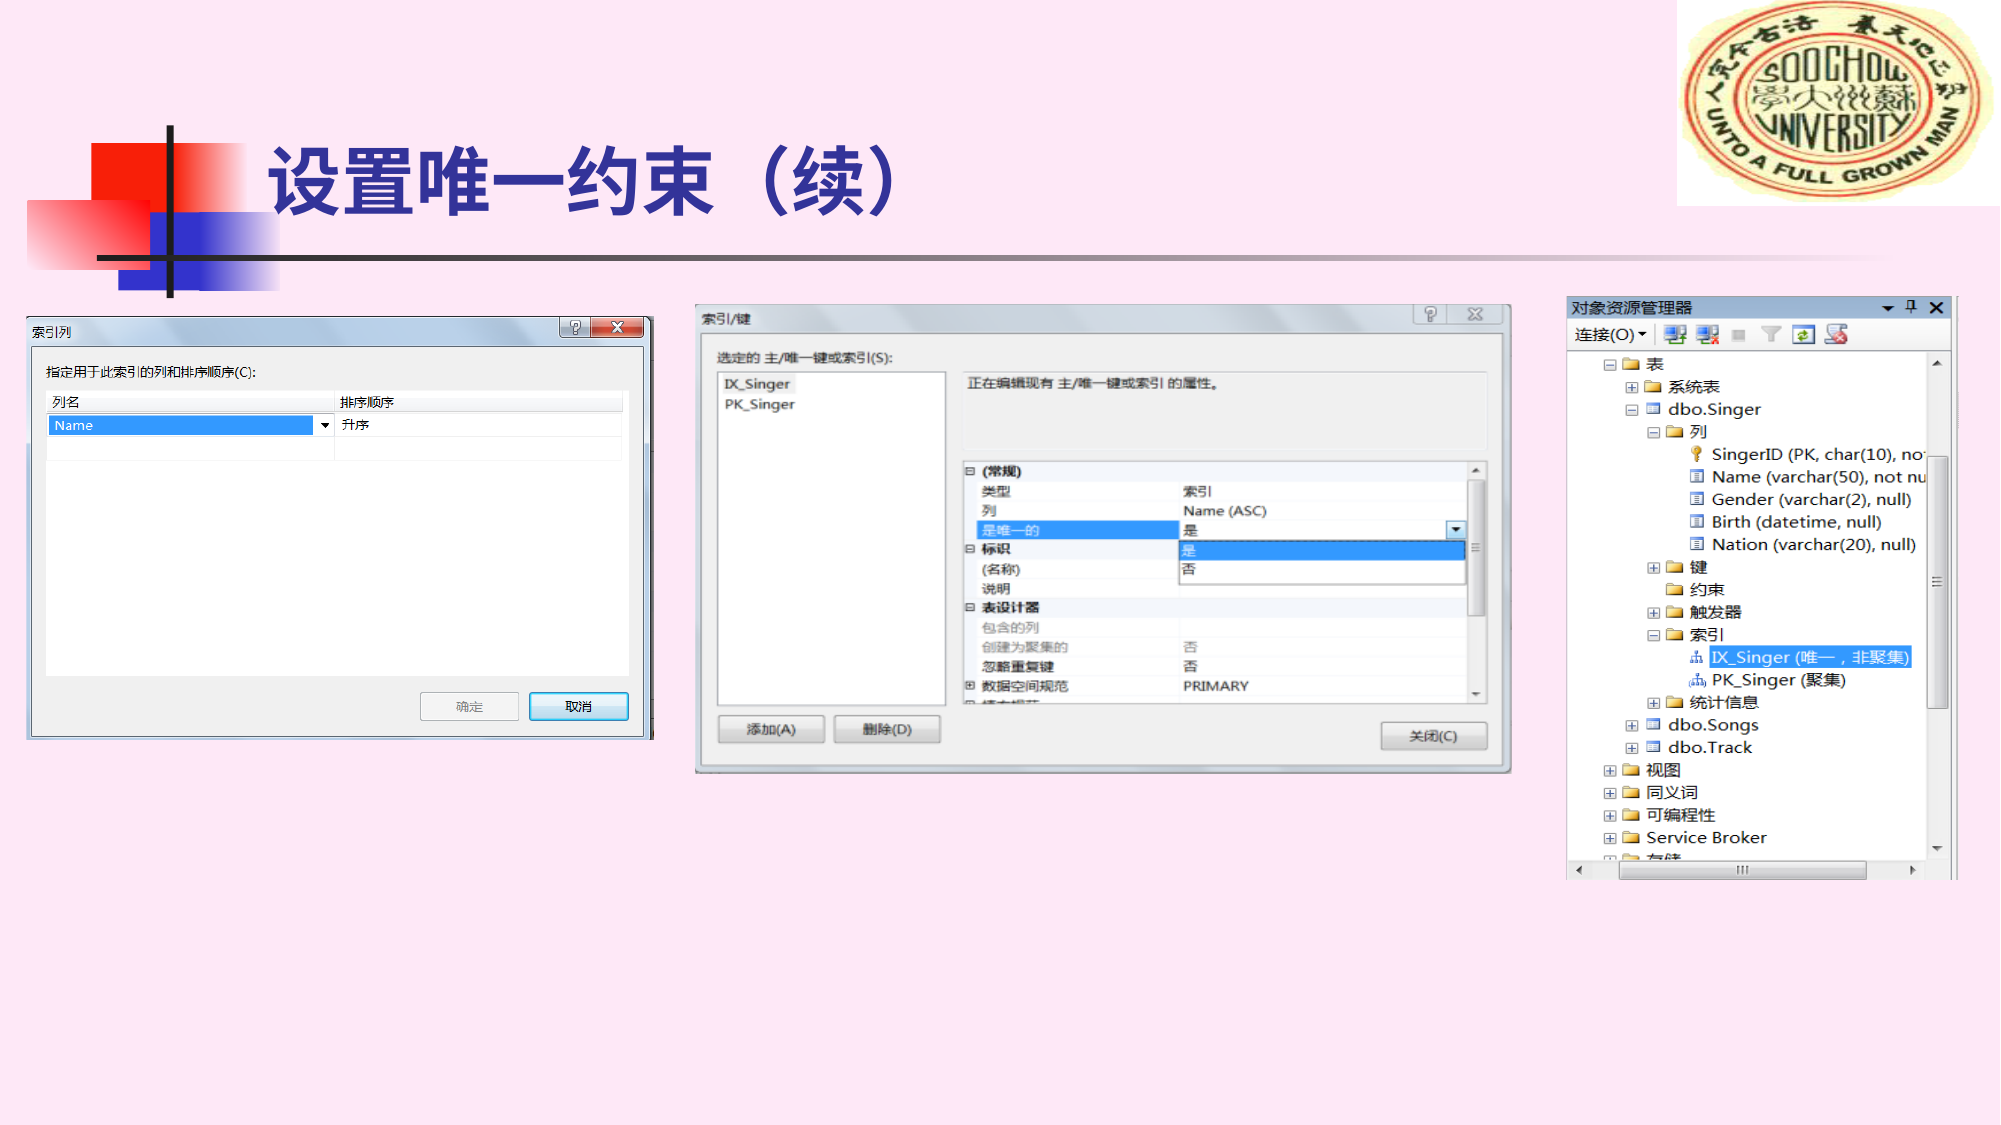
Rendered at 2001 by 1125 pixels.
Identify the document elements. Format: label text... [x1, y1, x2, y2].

title 设置唯一约束（续） [251, 101, 1957, 232]
picture [694, 303, 1512, 774]
picture [26, 316, 655, 740]
picture [1677, 0, 2000, 206]
picture [1566, 296, 1959, 880]
